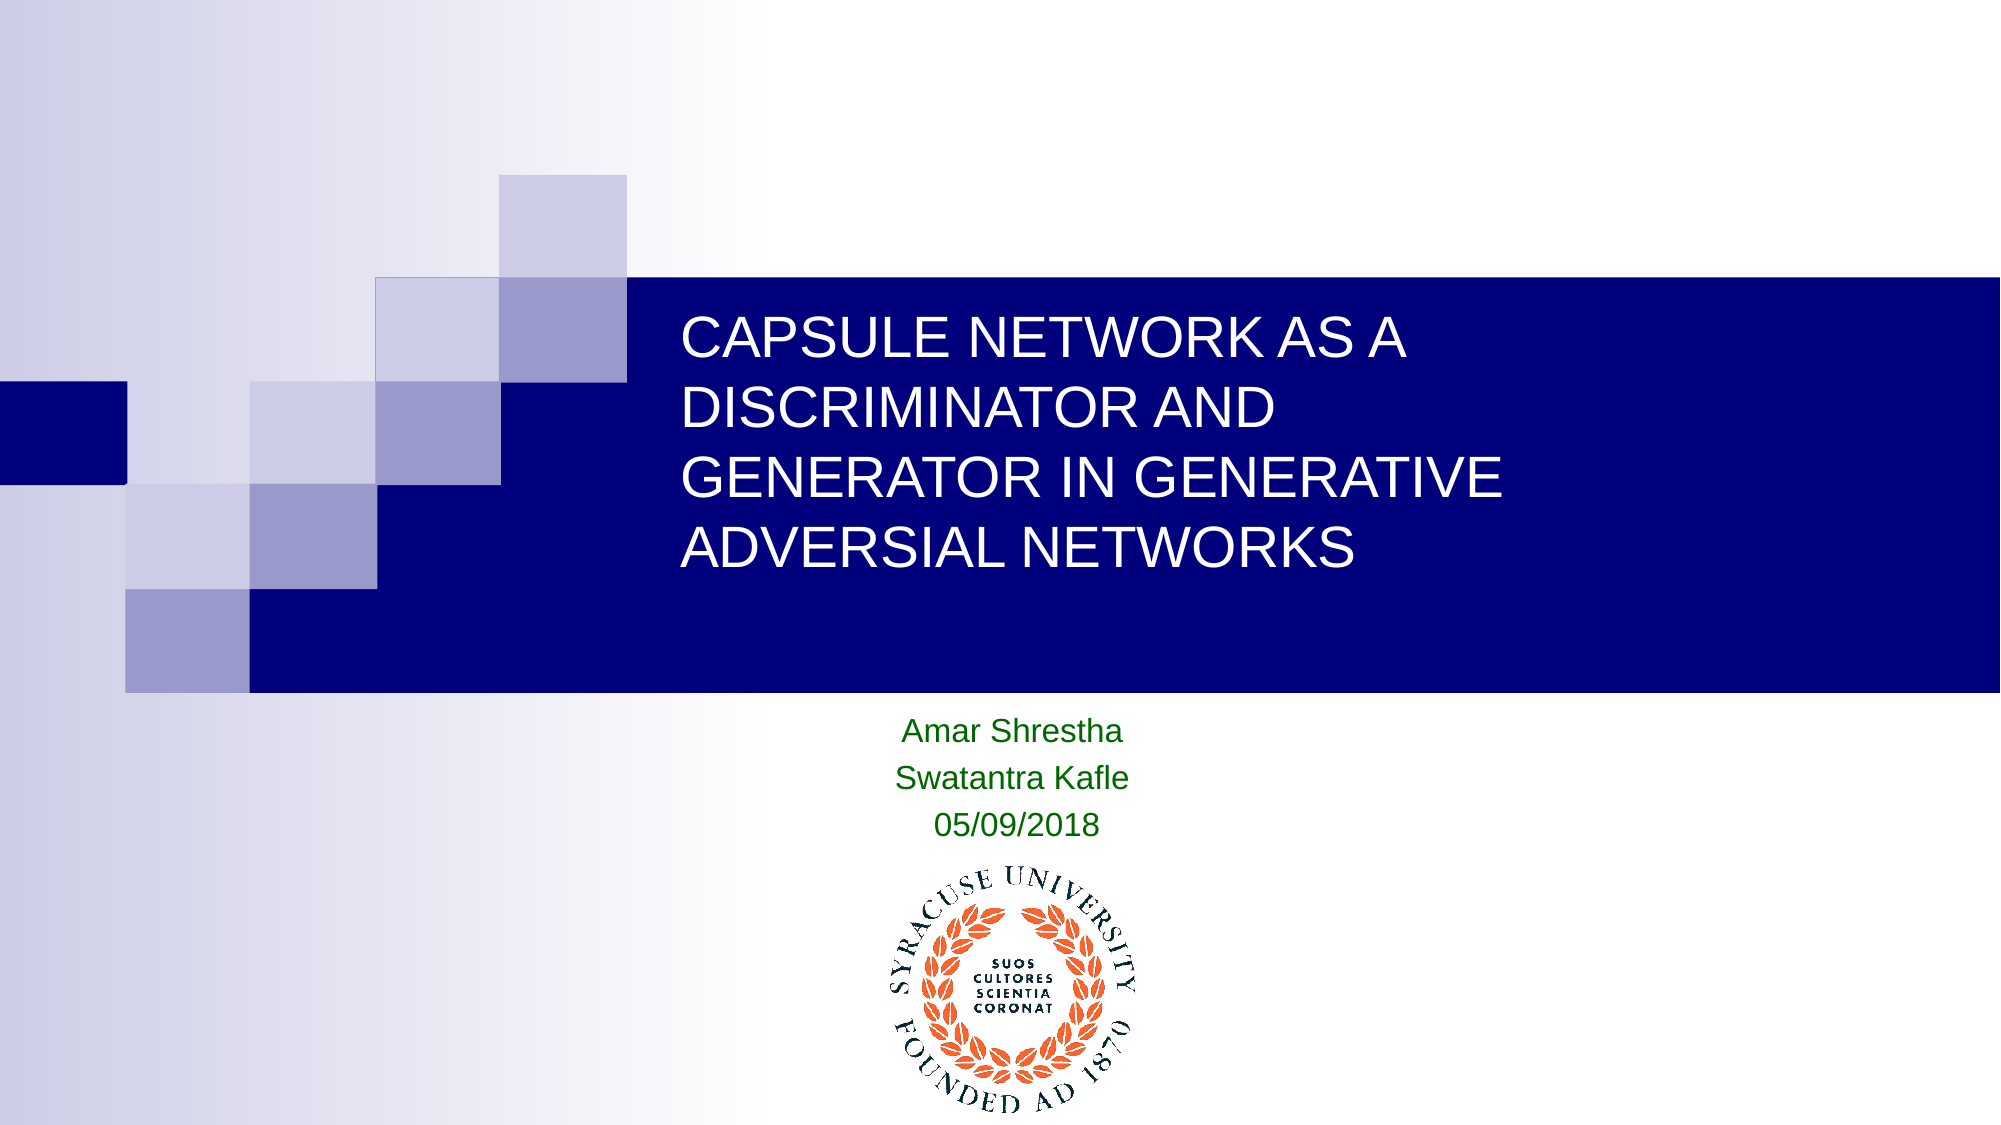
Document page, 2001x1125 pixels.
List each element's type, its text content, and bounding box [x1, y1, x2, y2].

title CAPSULE NETWORK AS A DISCRIMINATOR AND GENERATOR IN GENERATIVE ADVERSIAL NETWORKS [664, 316, 1653, 563]
picture [889, 866, 1135, 1113]
subtitle Amar Shrestha Swatantra Kafle 05/09/2018 [343, 701, 1682, 919]
